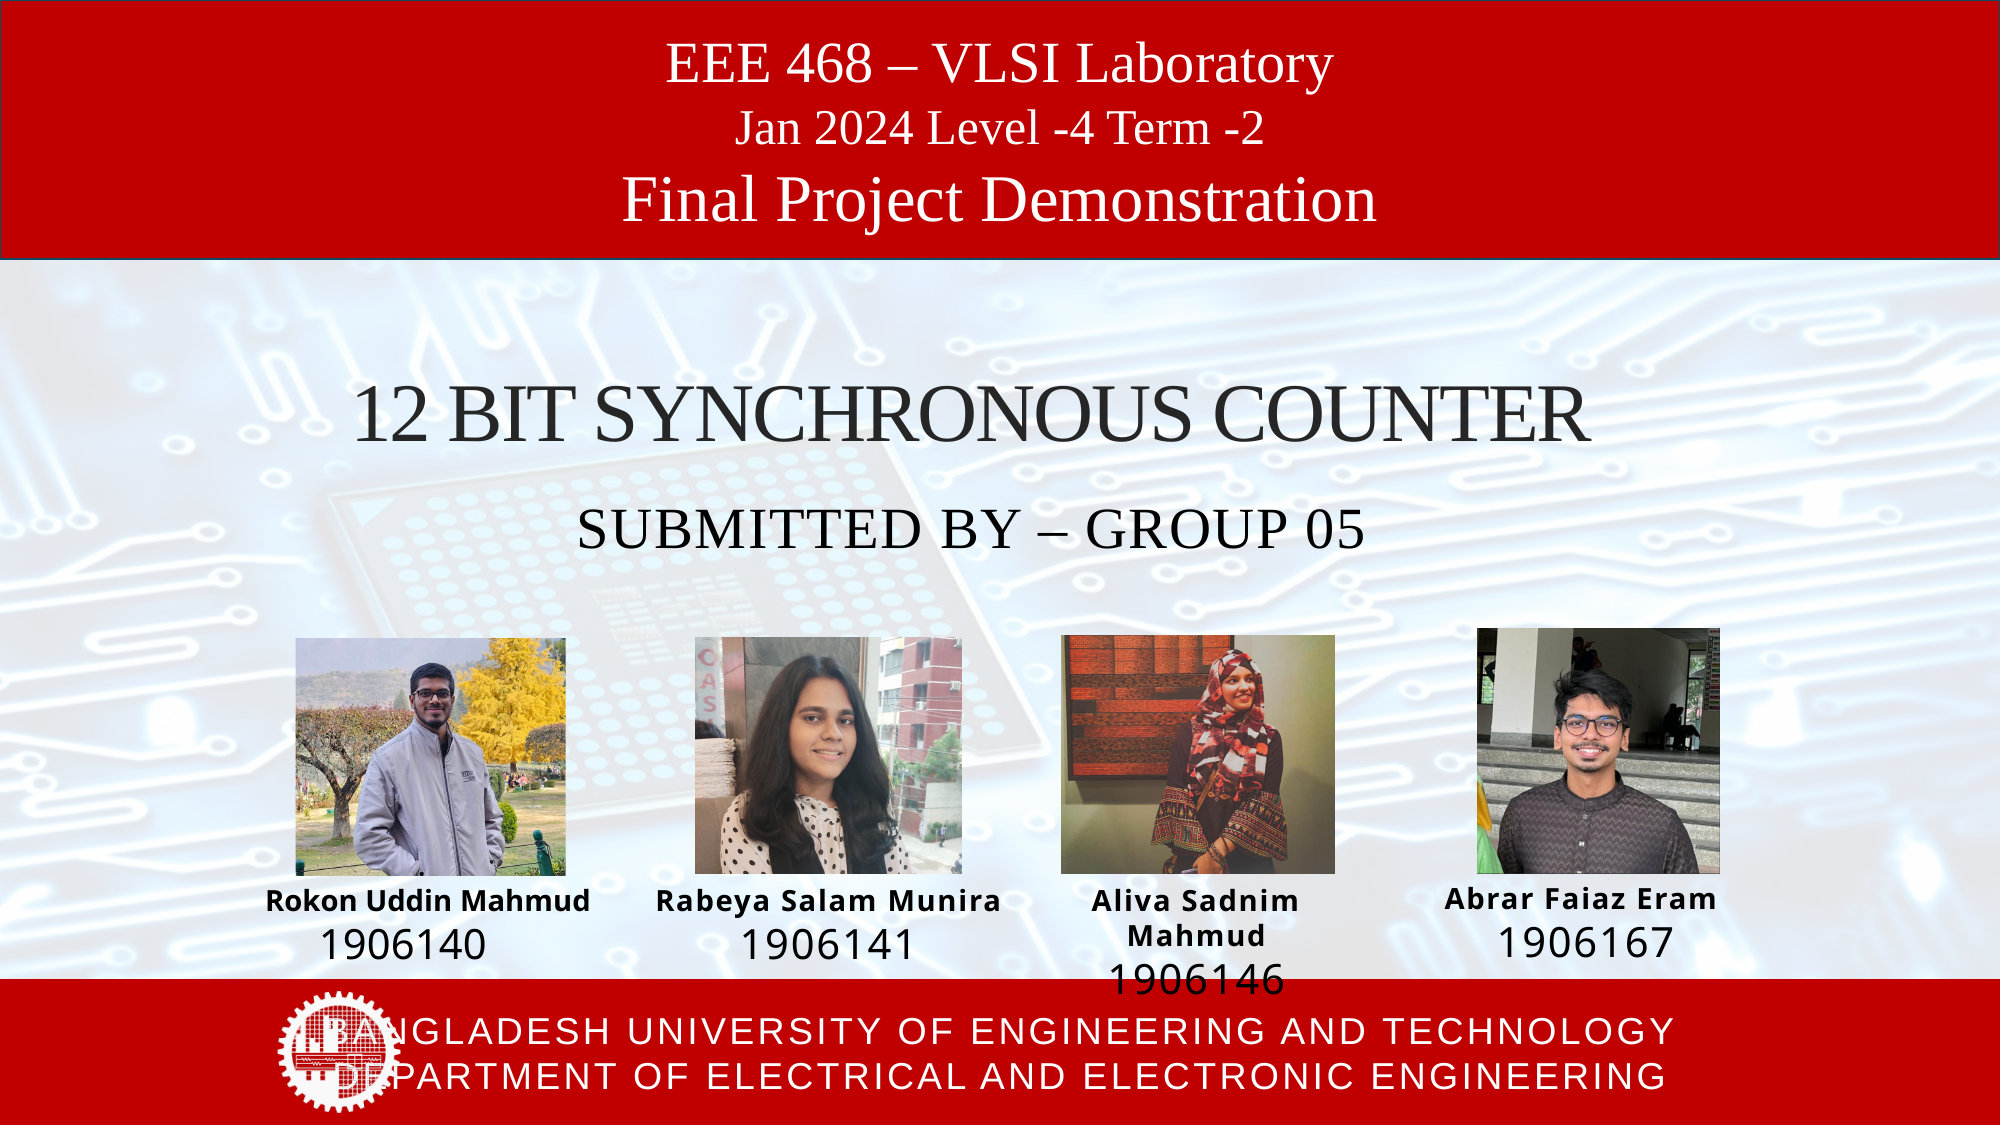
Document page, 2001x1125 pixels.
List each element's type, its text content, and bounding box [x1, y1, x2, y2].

picture [1061, 635, 1335, 874]
title 12 BIT SYNCHRONOUS COUNTER [52, 290, 1890, 544]
text_box EEE 468 – VLSI Laboratory Jan 2024 Level -4 Term -2 Final Project Demonstration [0, 0, 2000, 260]
picture [1477, 628, 1720, 874]
text_box [84, 412, 620, 474]
text_box [1510, 359, 2000, 420]
picture [695, 637, 962, 874]
text_box Rokon Uddin Mahmud 1906140 [250, 875, 616, 975]
text_box Abrar Faiaz Eram 1906167 [1392, 873, 1779, 1019]
text_box Rabeya Salam Munira 1906141 [635, 874, 1003, 1021]
text_box Submitted by – Group 05 [465, 483, 1478, 596]
picture [295, 637, 566, 876]
text_box Aliva Sadnim Mahmud 1906146 [1003, 874, 1389, 1021]
picture [276, 991, 407, 1113]
